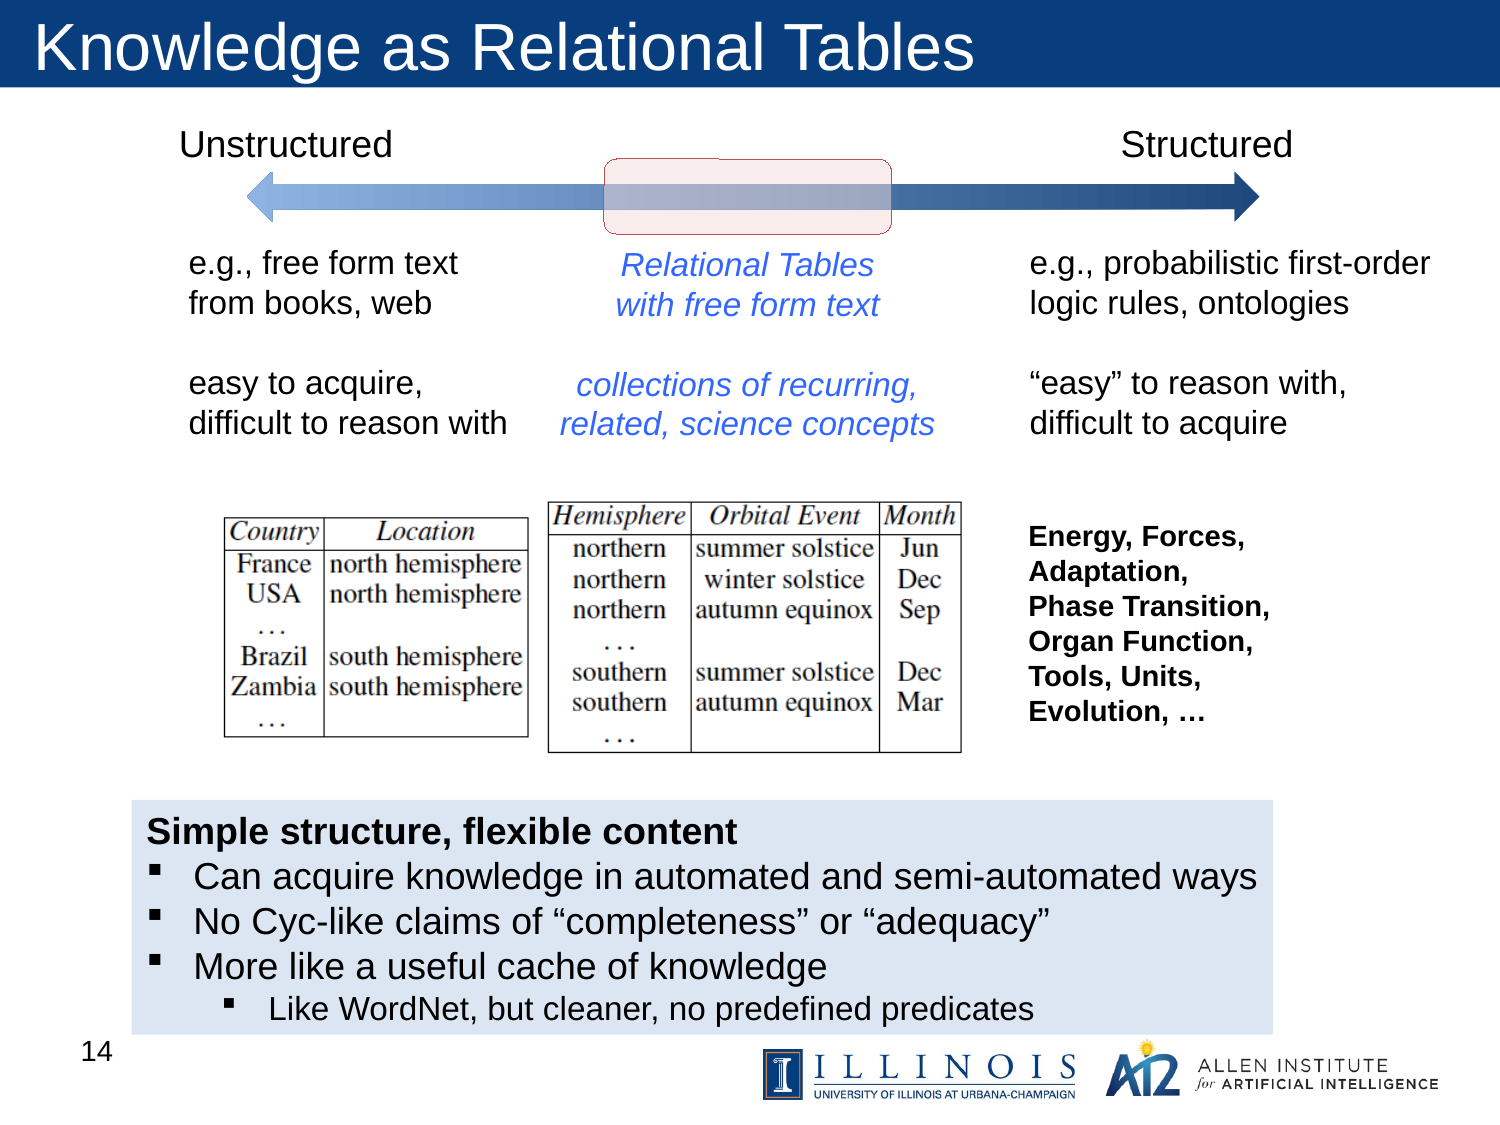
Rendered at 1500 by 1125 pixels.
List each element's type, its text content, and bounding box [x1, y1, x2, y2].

text_box Energy, Forces, Adaptation, Phase Transition, Organ Function, Tools, Units, Evolution, … [1013, 510, 1286, 735]
picture [1100, 1035, 1450, 1100]
slide_number 14 [65, 1024, 416, 1103]
title Knowledge as Relational Tables [0, 0, 1500, 88]
text_box Simple structure, flexible content Can acquire knowledge in automated and semi-automated ways No Cyc-like claims of “completeness” or “adequacy” More like a useful cache of knowledge Like WordNet, but cleaner, no predefined predicates [131, 799, 1273, 1035]
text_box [162, 112, 1450, 452]
picture [763, 1049, 1075, 1100]
picture [212, 474, 976, 771]
